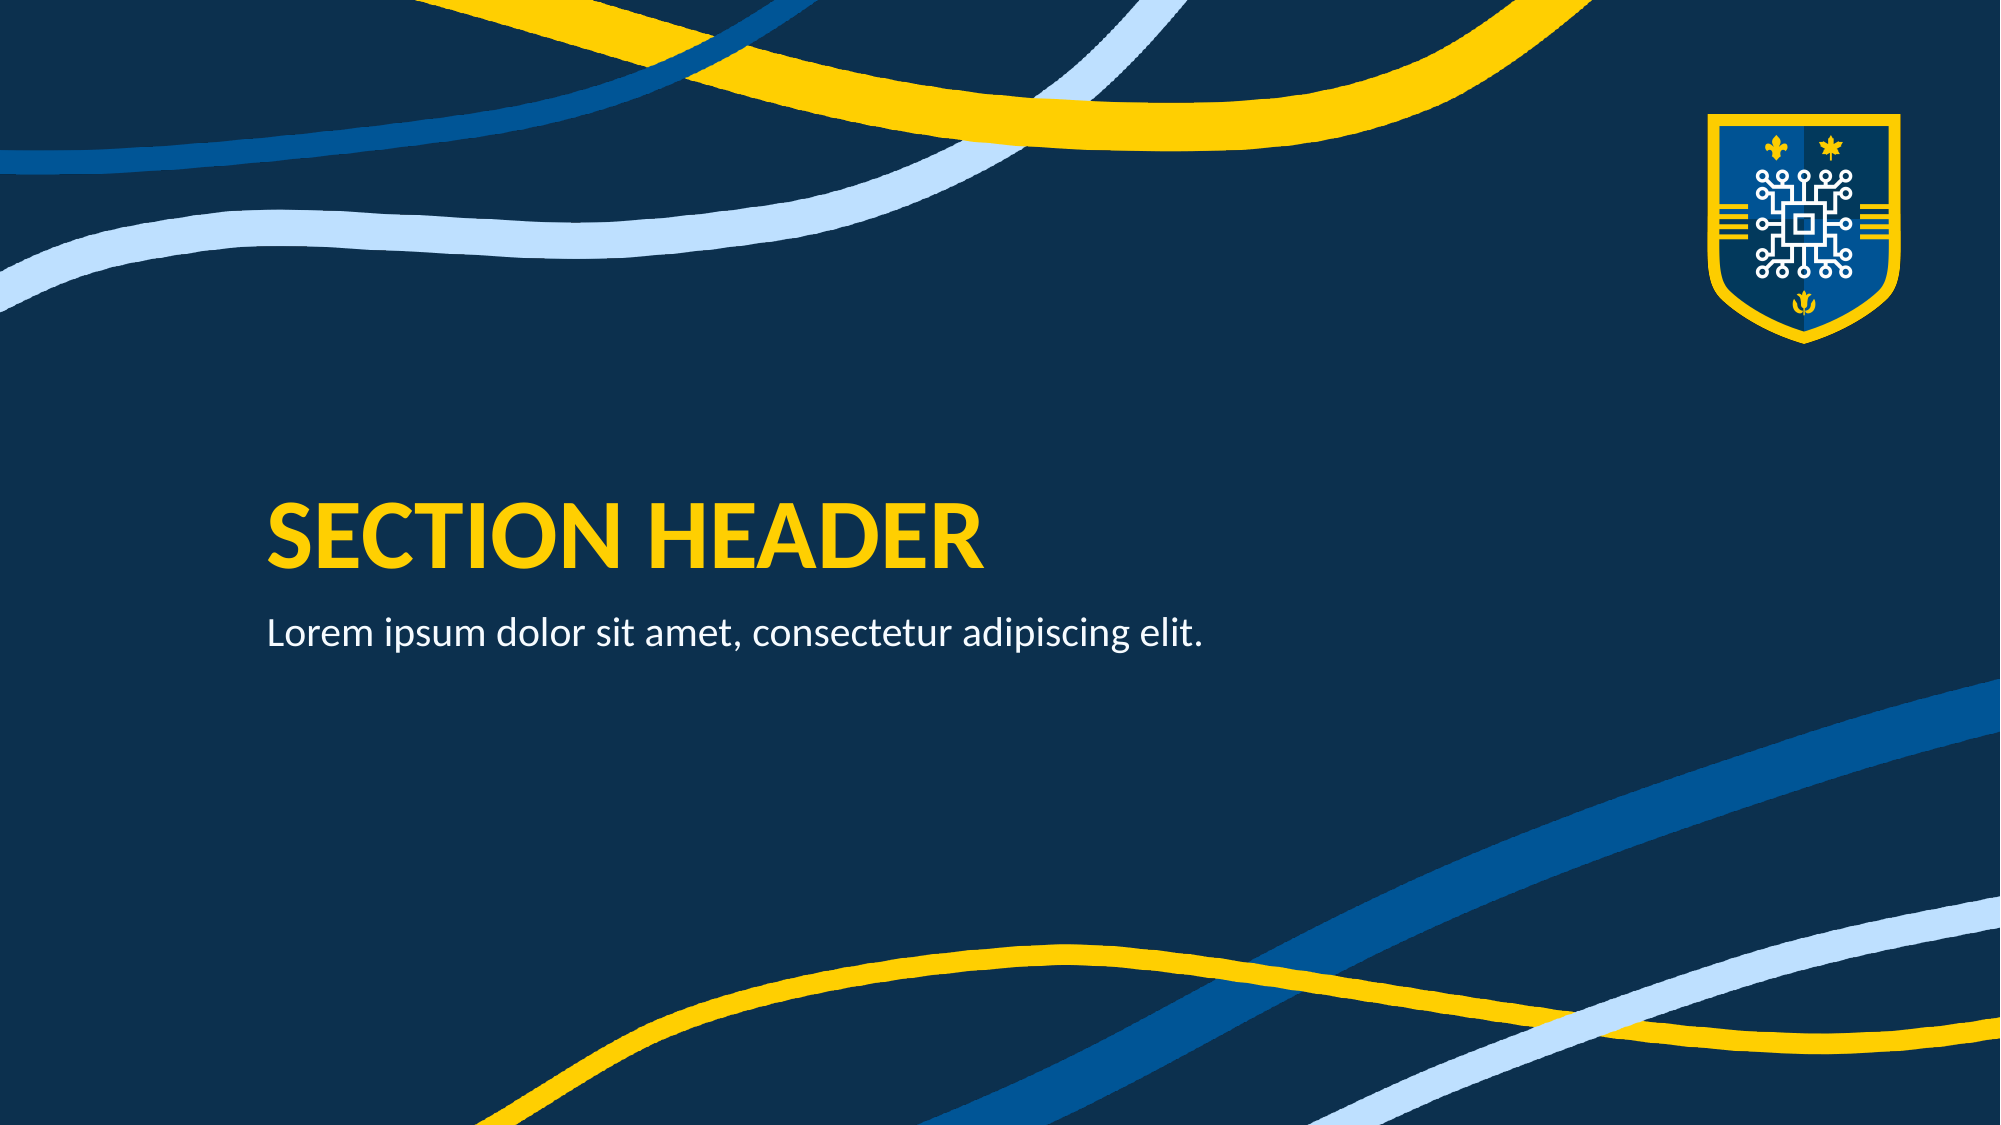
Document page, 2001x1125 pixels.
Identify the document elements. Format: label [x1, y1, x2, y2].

picture [321, 597, 2000, 1125]
picture [0, 0, 1925, 444]
text_box [252, 461, 1357, 664]
